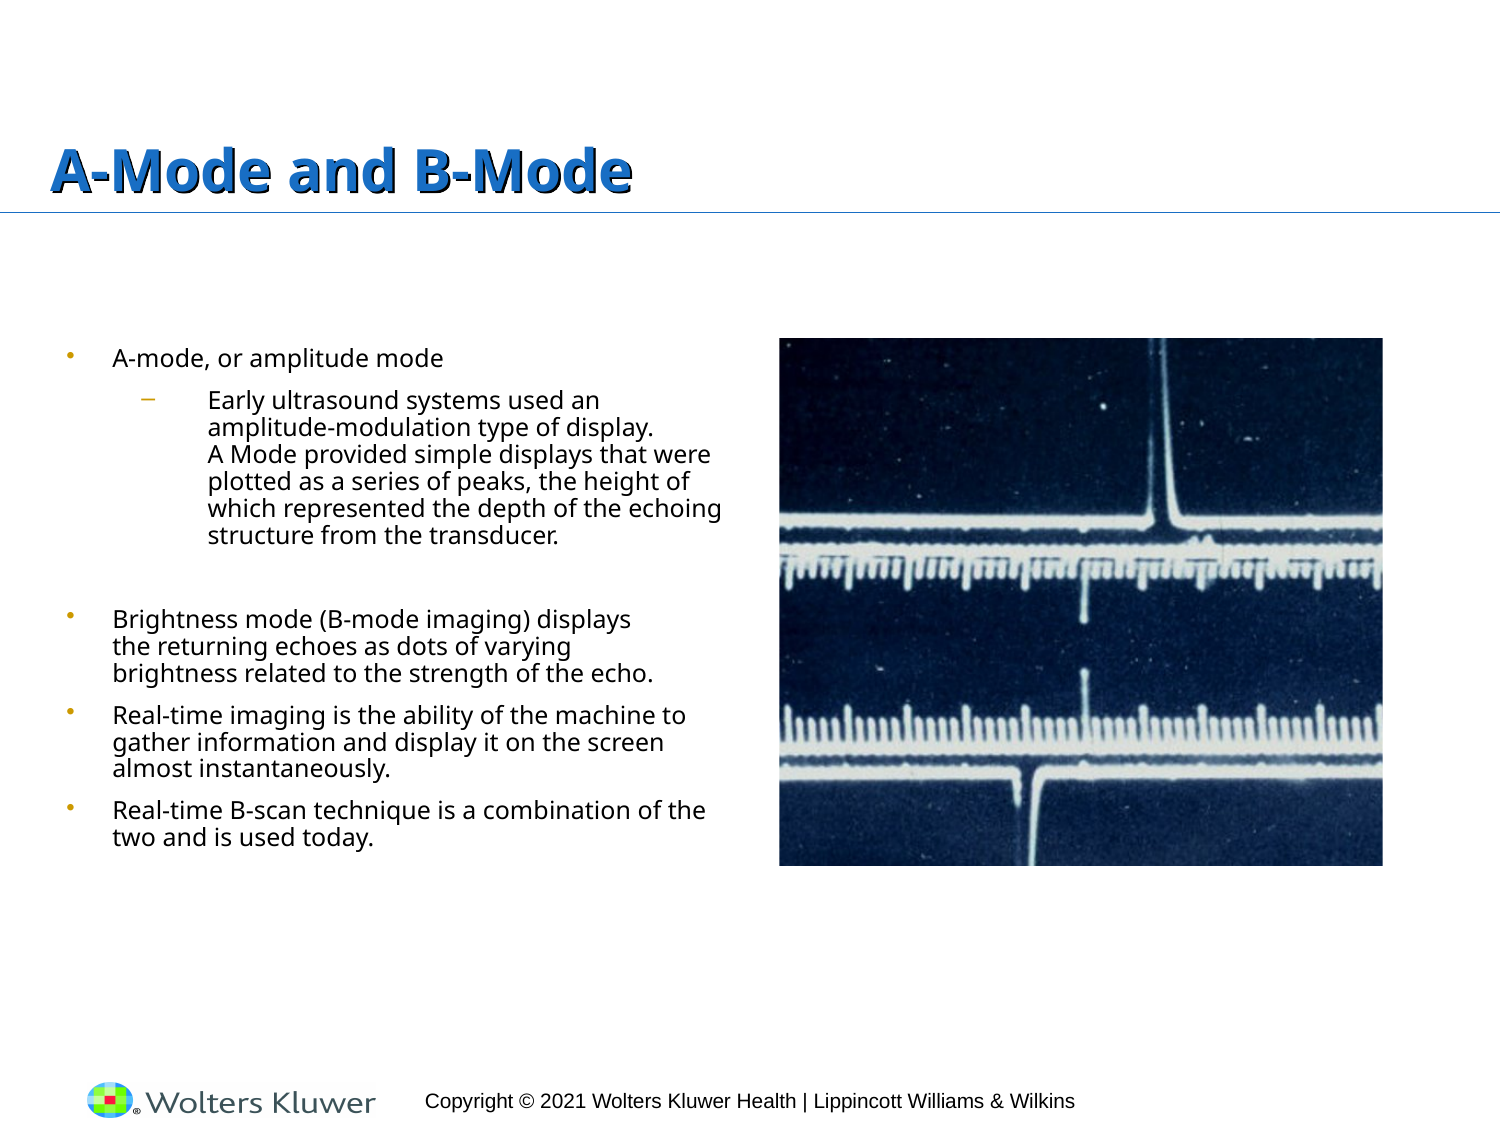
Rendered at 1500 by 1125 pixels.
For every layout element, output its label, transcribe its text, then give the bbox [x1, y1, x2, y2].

picture [87, 1082, 376, 1118]
title A-Mode and B-Mode [50, 139, 1450, 204]
list A-mode, or amplitude mode Early ultrasound systems used an amplitude-modulation type of display. A Mode provided simple displays that were plotted as a series of peaks, the height of which represented the depth of the echoing structure from the transducer. Brightness mode (B-mode imaging) displays the returning echoes as dots of varying brightness related to the strength of the echo. Real-time imaging is the ability of the machine to gather information and display it on the screen almost instantaneously. Real-time B-scan technique is a combination of the two and is used today. [50, 338, 750, 990]
picture [779, 338, 1383, 866]
